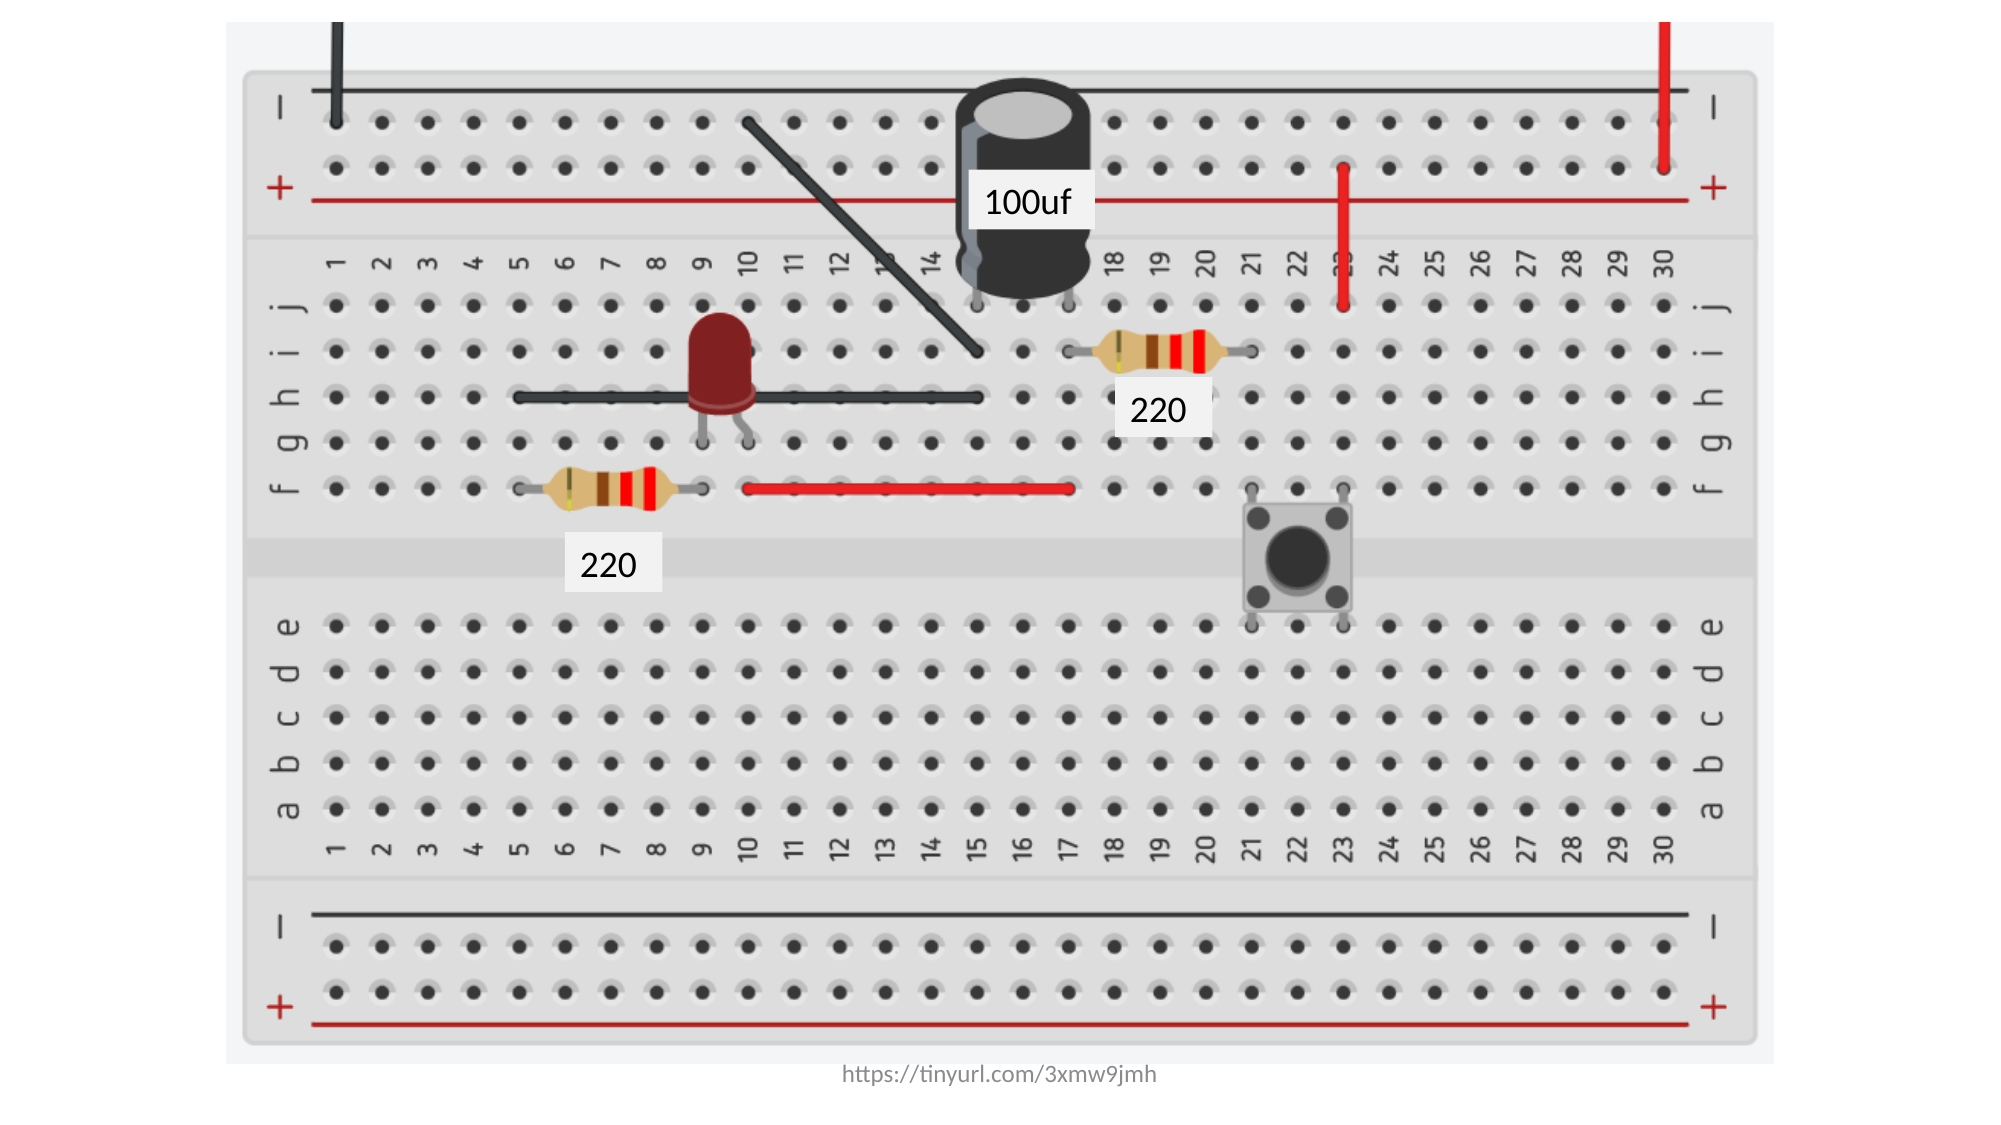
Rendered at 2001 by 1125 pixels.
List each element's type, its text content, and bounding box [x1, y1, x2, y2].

picture [226, 22, 1774, 1065]
footer https://tinyurl.com/3xmw9jmh [662, 1065, 1338, 1103]
